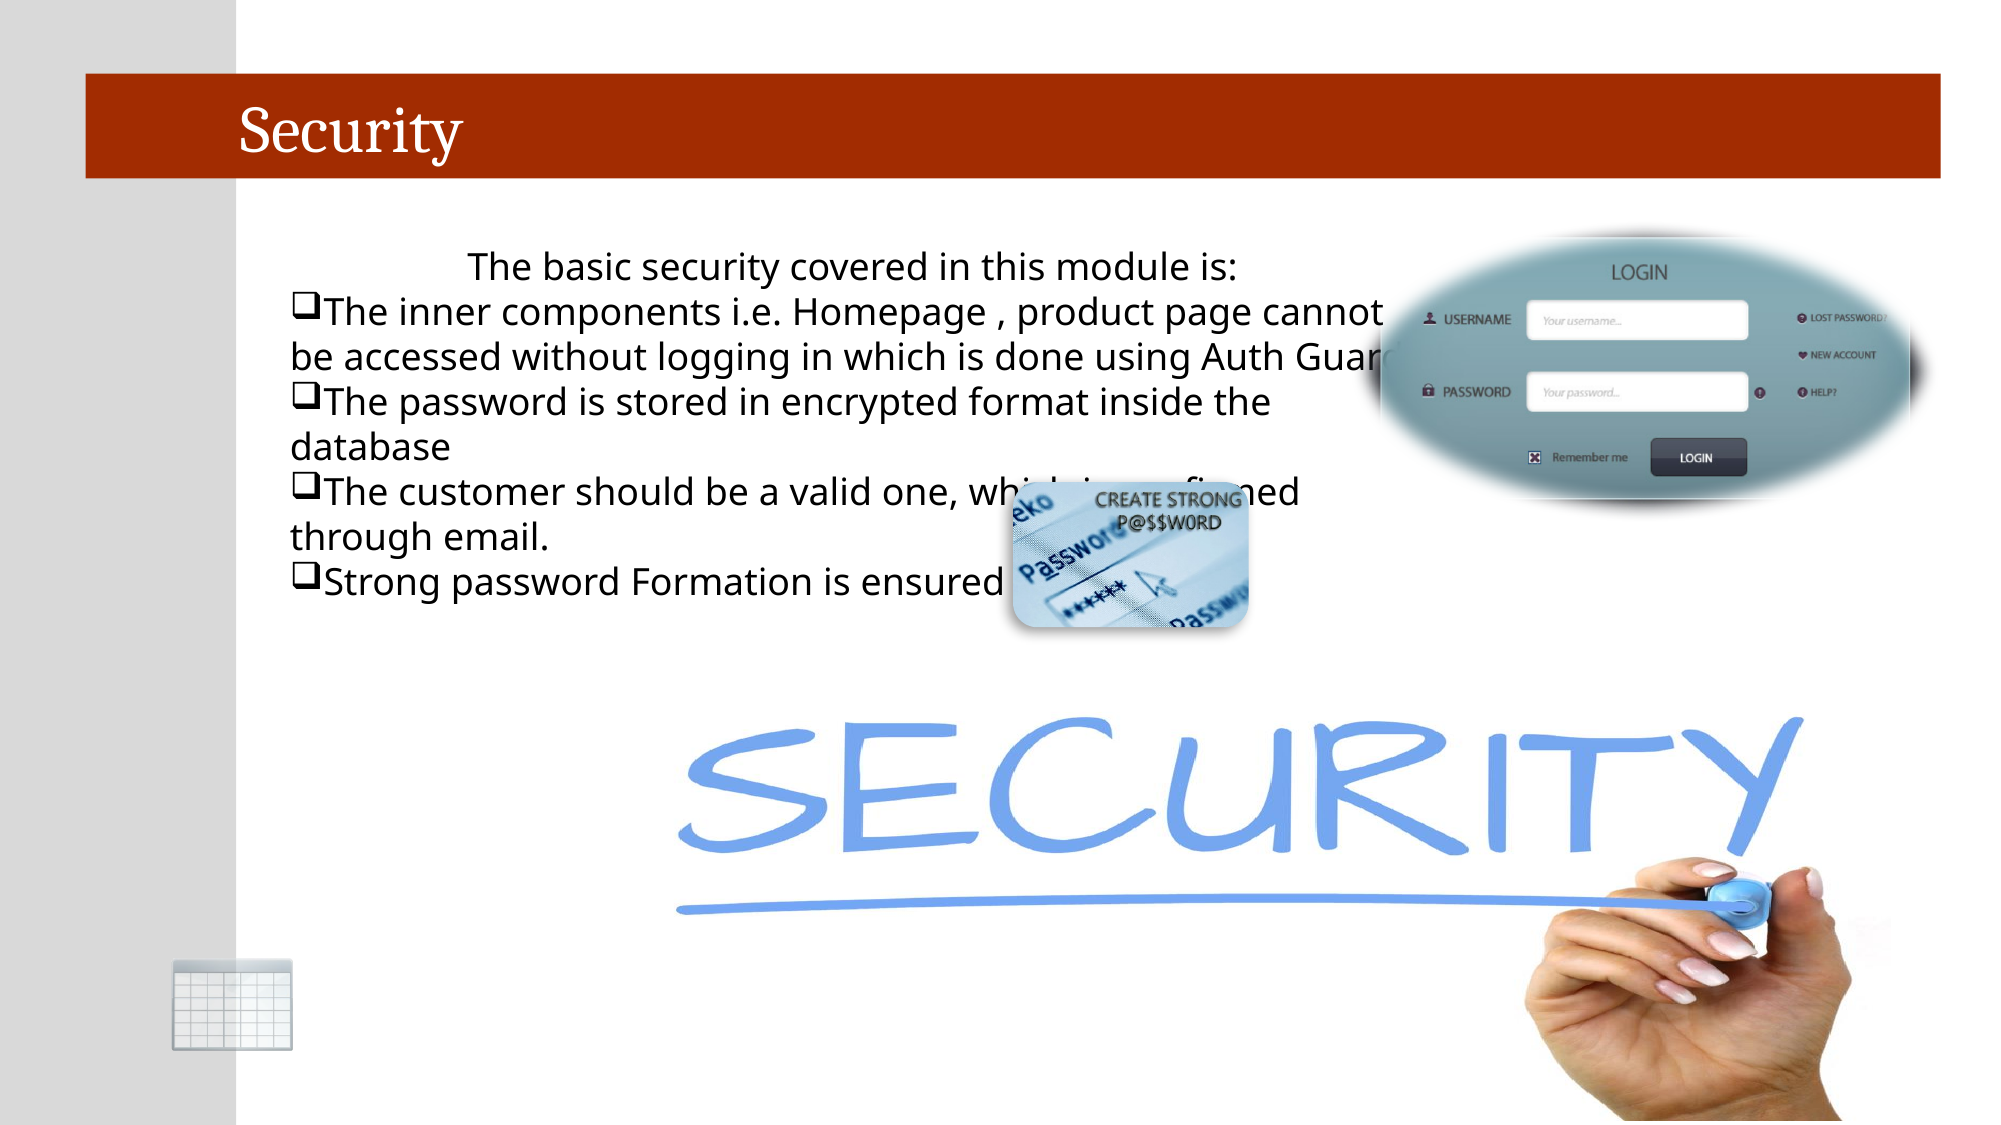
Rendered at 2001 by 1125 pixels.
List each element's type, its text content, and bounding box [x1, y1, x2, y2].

picture [1013, 482, 1249, 628]
picture [606, 676, 1891, 1121]
picture [171, 958, 293, 1051]
picture [1349, 220, 1941, 523]
text_box The basic security covered in this module is: The inner components i.e. Homepage , product page cannot be accessed without logging in which is done using Auth Guard The password is stored in encrypted format inside the database The customer should be a valid one, which is confirmed through email. Strong password Formation is ensured [274, 235, 1431, 718]
title Security [85, 73, 1941, 179]
